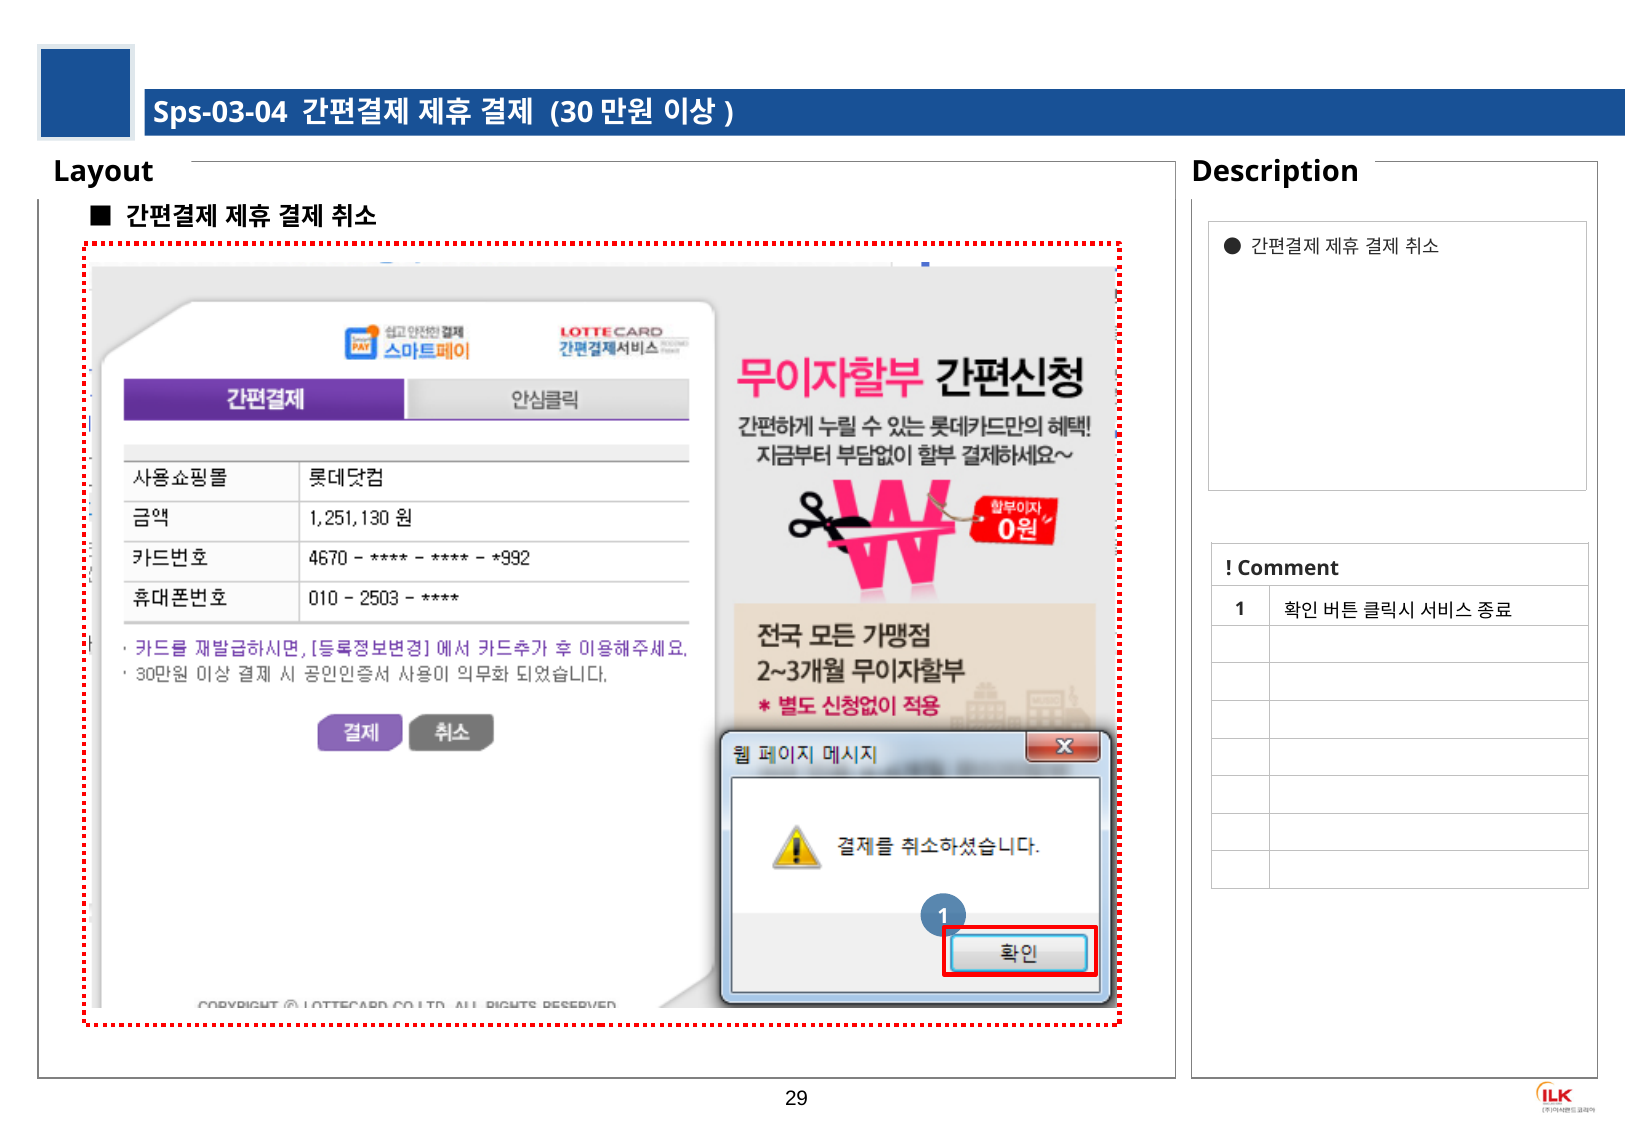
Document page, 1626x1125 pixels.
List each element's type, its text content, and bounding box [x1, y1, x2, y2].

table_cell [1270, 663, 1588, 700]
table_cell [1270, 851, 1588, 888]
picture [1532, 1079, 1598, 1115]
table_cell [1270, 814, 1588, 850]
table_cell [1212, 626, 1269, 662]
table_cell [1270, 739, 1588, 775]
table_cell [1212, 776, 1269, 813]
table_cell [1212, 851, 1269, 888]
table_cell [1212, 739, 1269, 775]
table_cell [1270, 701, 1588, 738]
table_header ● 간편결제 제휴 결제 취소 [1209, 222, 1586, 490]
table_cell [1270, 626, 1588, 662]
table_header ! Comment [1212, 544, 1588, 585]
table_cell [1212, 814, 1269, 850]
text_box ■ 간편결제 제휴 결제 취소 [72, 185, 1131, 246]
picture [88, 262, 1118, 1008]
table_cell [1270, 776, 1588, 813]
table_cell 확인 버튼 클릭시 서비스 종료 [1270, 586, 1588, 625]
table_cell [1212, 701, 1269, 738]
table_cell 1 [1212, 586, 1269, 625]
text_box Sps-03-04 간편결제 제휴 결제 (30만원 이상) [153, 93, 1622, 129]
table_cell [1212, 663, 1269, 700]
